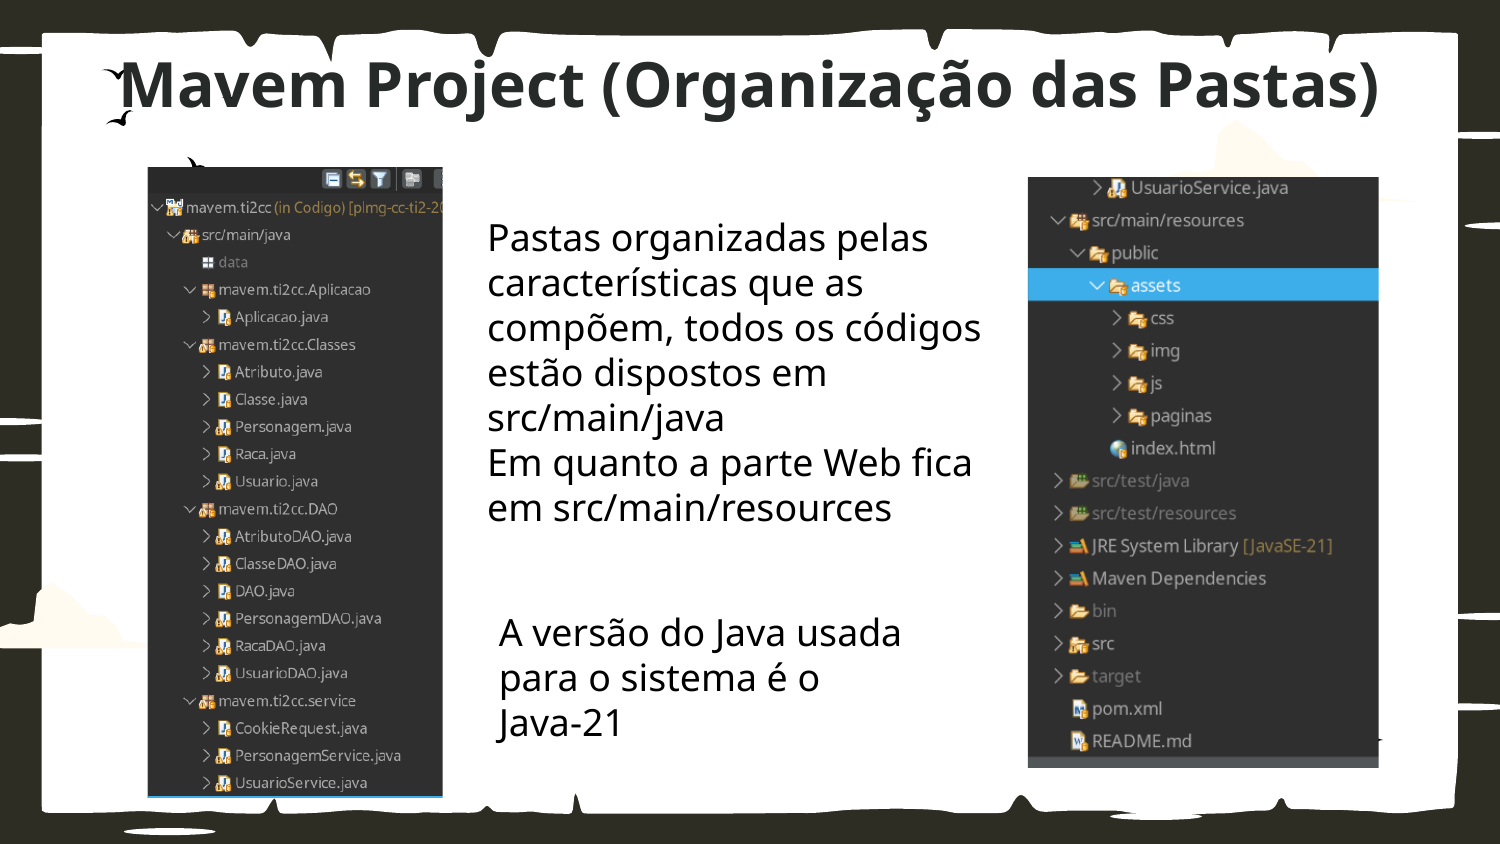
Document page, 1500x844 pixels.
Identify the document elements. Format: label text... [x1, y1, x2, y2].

text_box Pastas organizadas pelas características que as compõem, todos os códigos estão dispostos em src/main/java Em quanto a parte Web fica em src/main/resources [472, 206, 1004, 579]
picture [147, 167, 443, 798]
title Mavem Project (Organização das Pastas) [118, 29, 1382, 124]
text_box A versão do Java usada para o sistema é o Java-21 [483, 602, 927, 770]
picture [1027, 176, 1379, 768]
